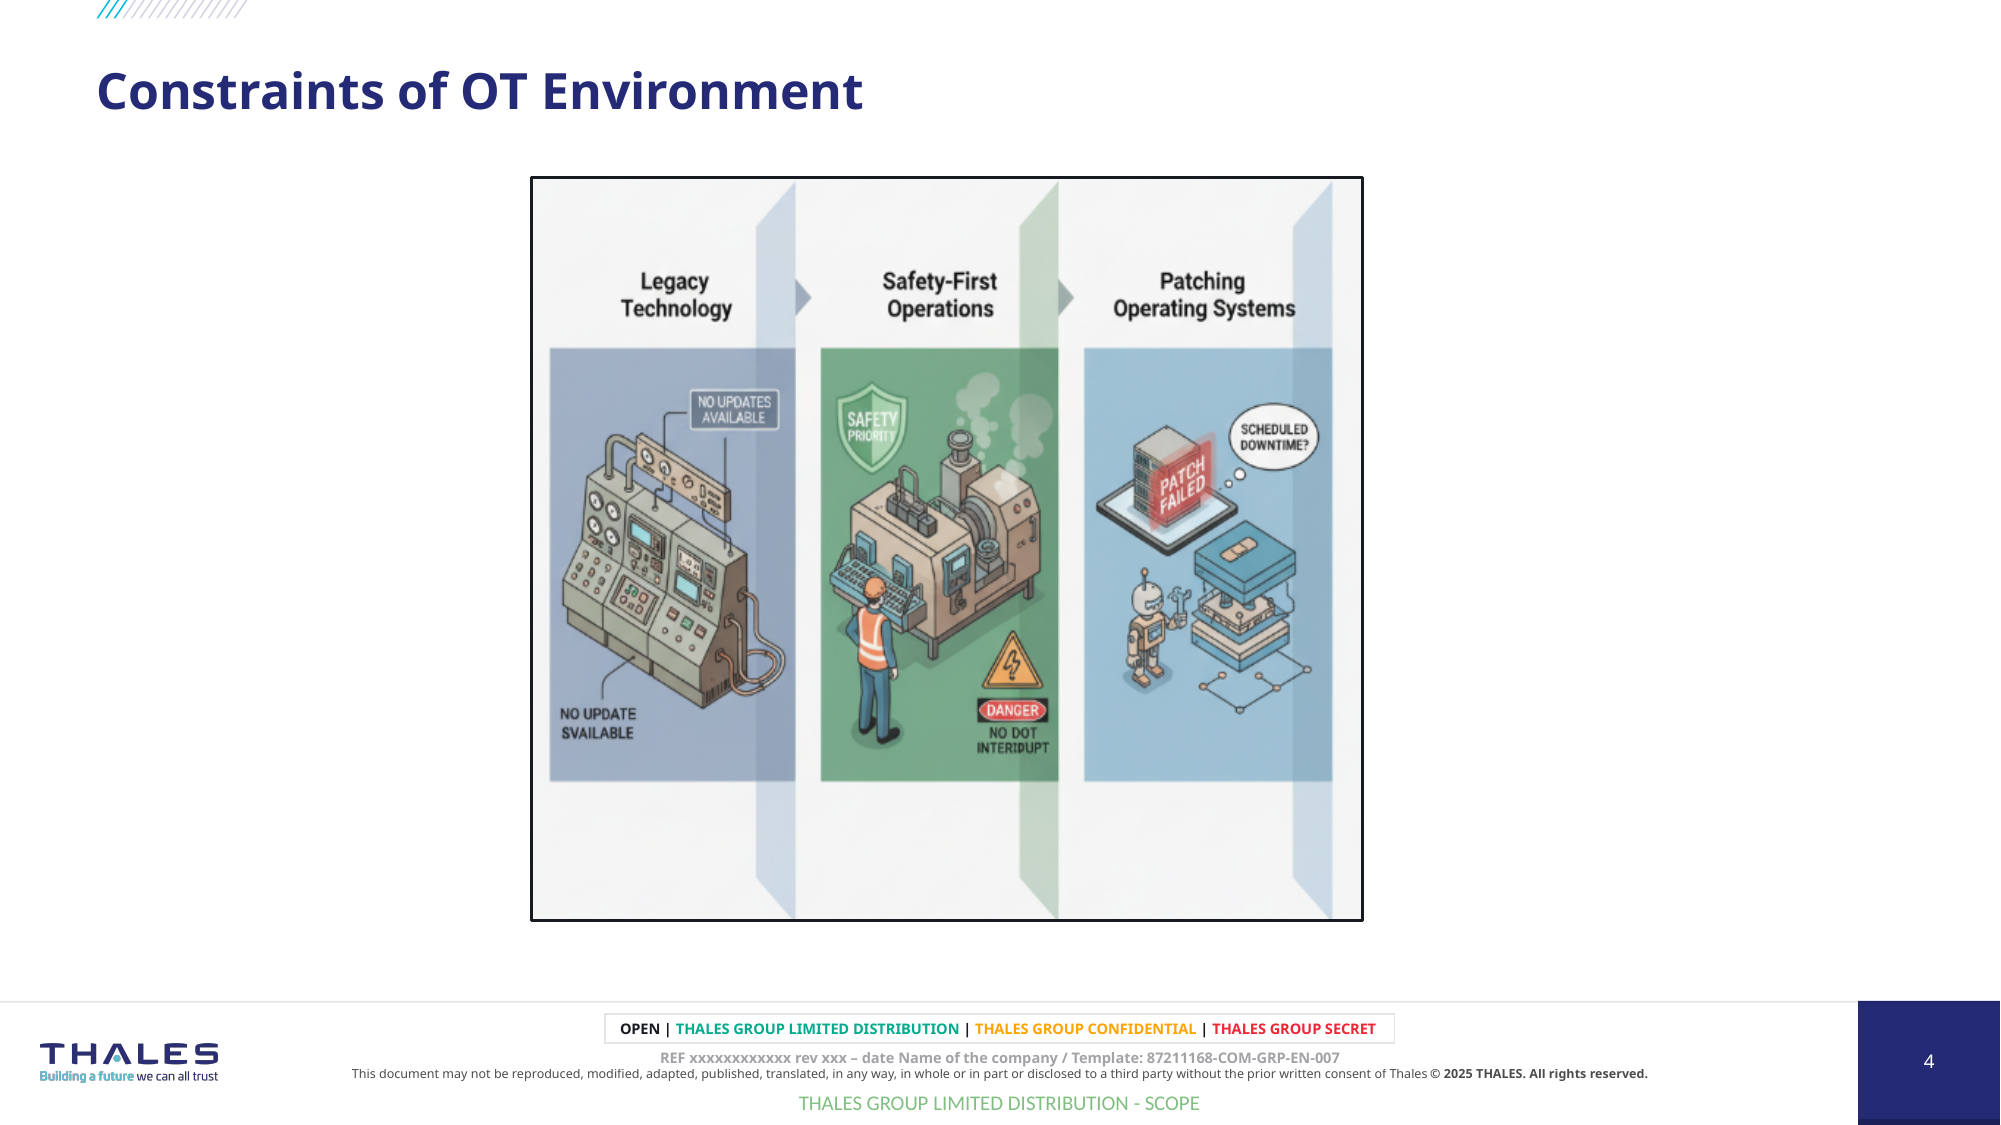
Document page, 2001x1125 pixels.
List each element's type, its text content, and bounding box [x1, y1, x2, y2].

title Constraints of OT Environment [96, 59, 1904, 120]
picture [40, 1043, 218, 1083]
picture [532, 178, 1362, 919]
